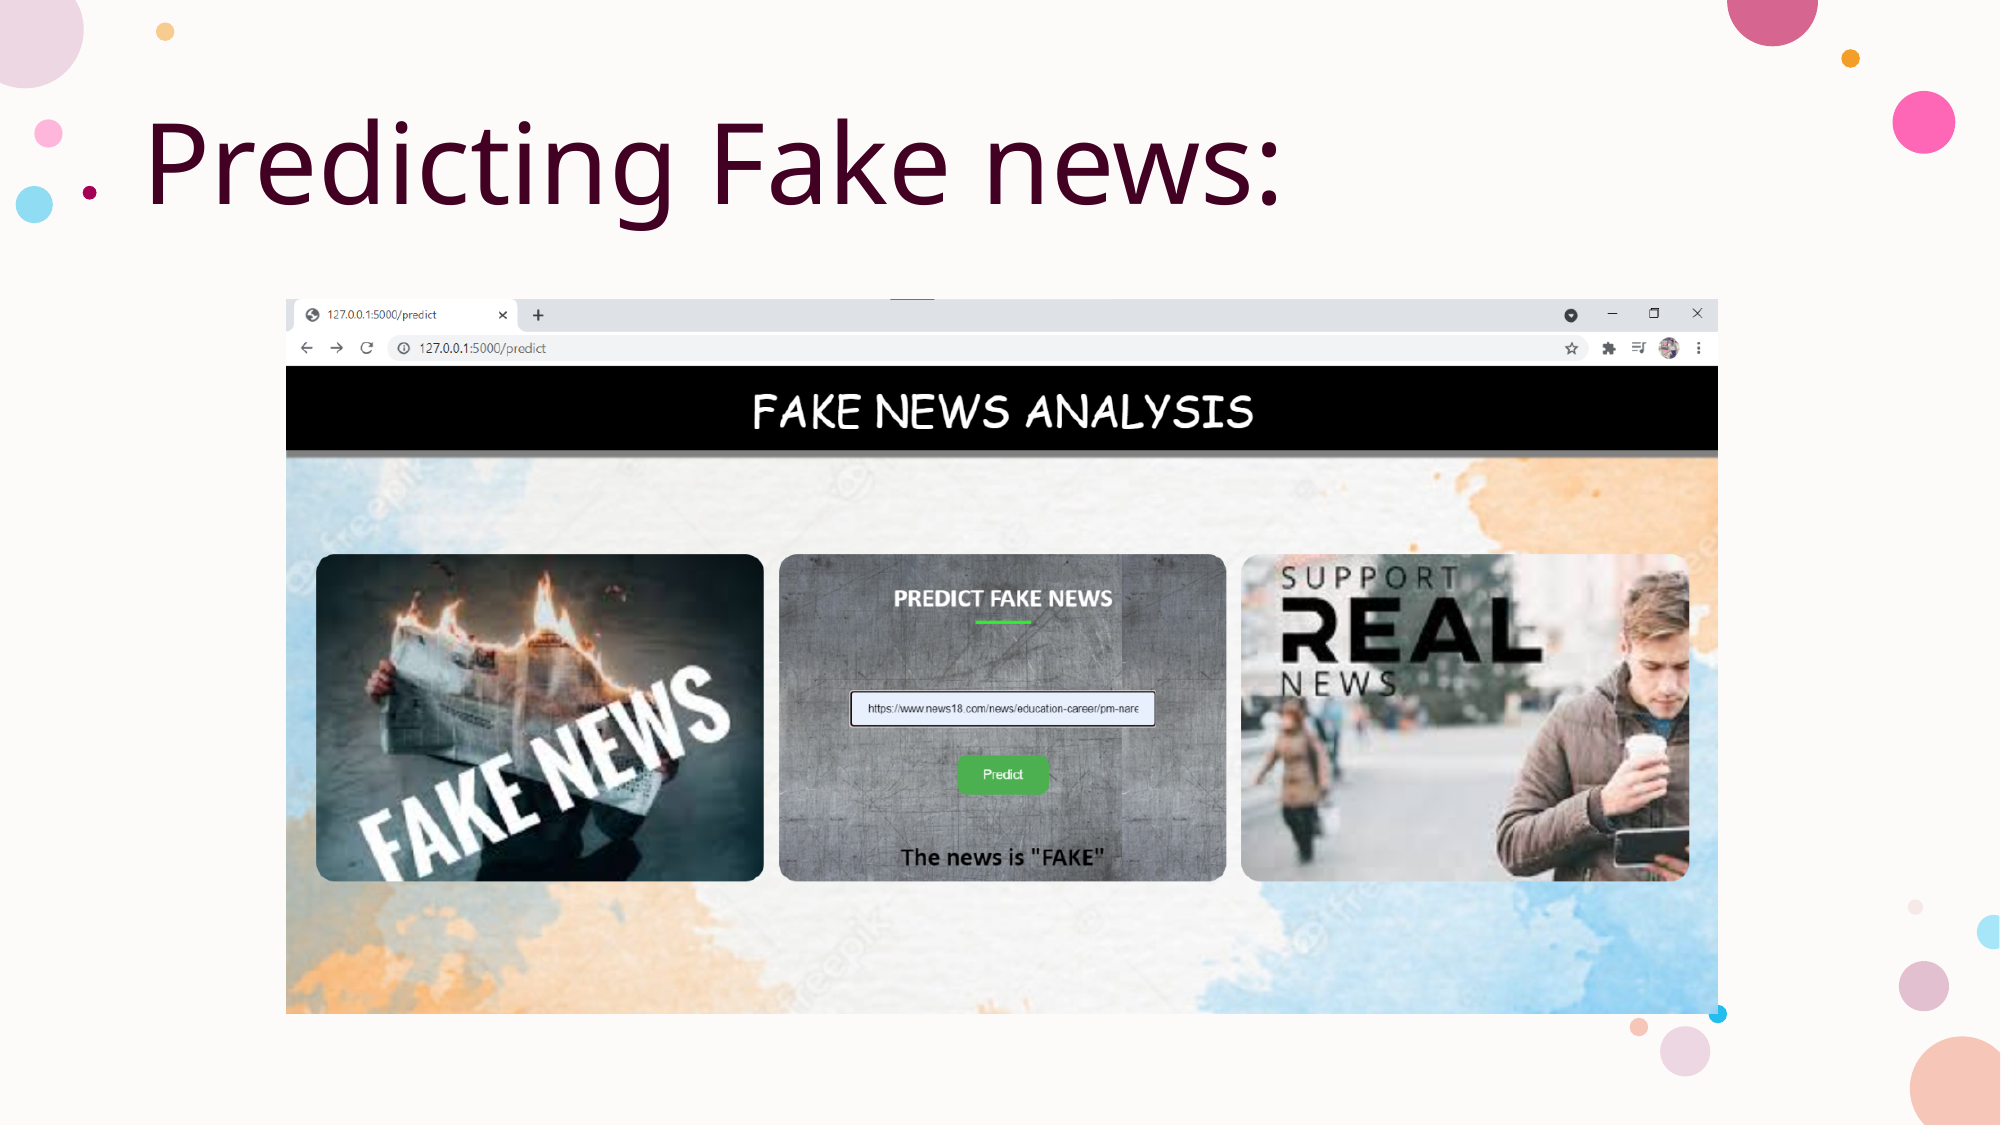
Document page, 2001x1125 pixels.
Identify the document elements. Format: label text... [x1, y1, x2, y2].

title Predicting Fake news: [127, 59, 1877, 278]
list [286, 299, 1718, 1014]
